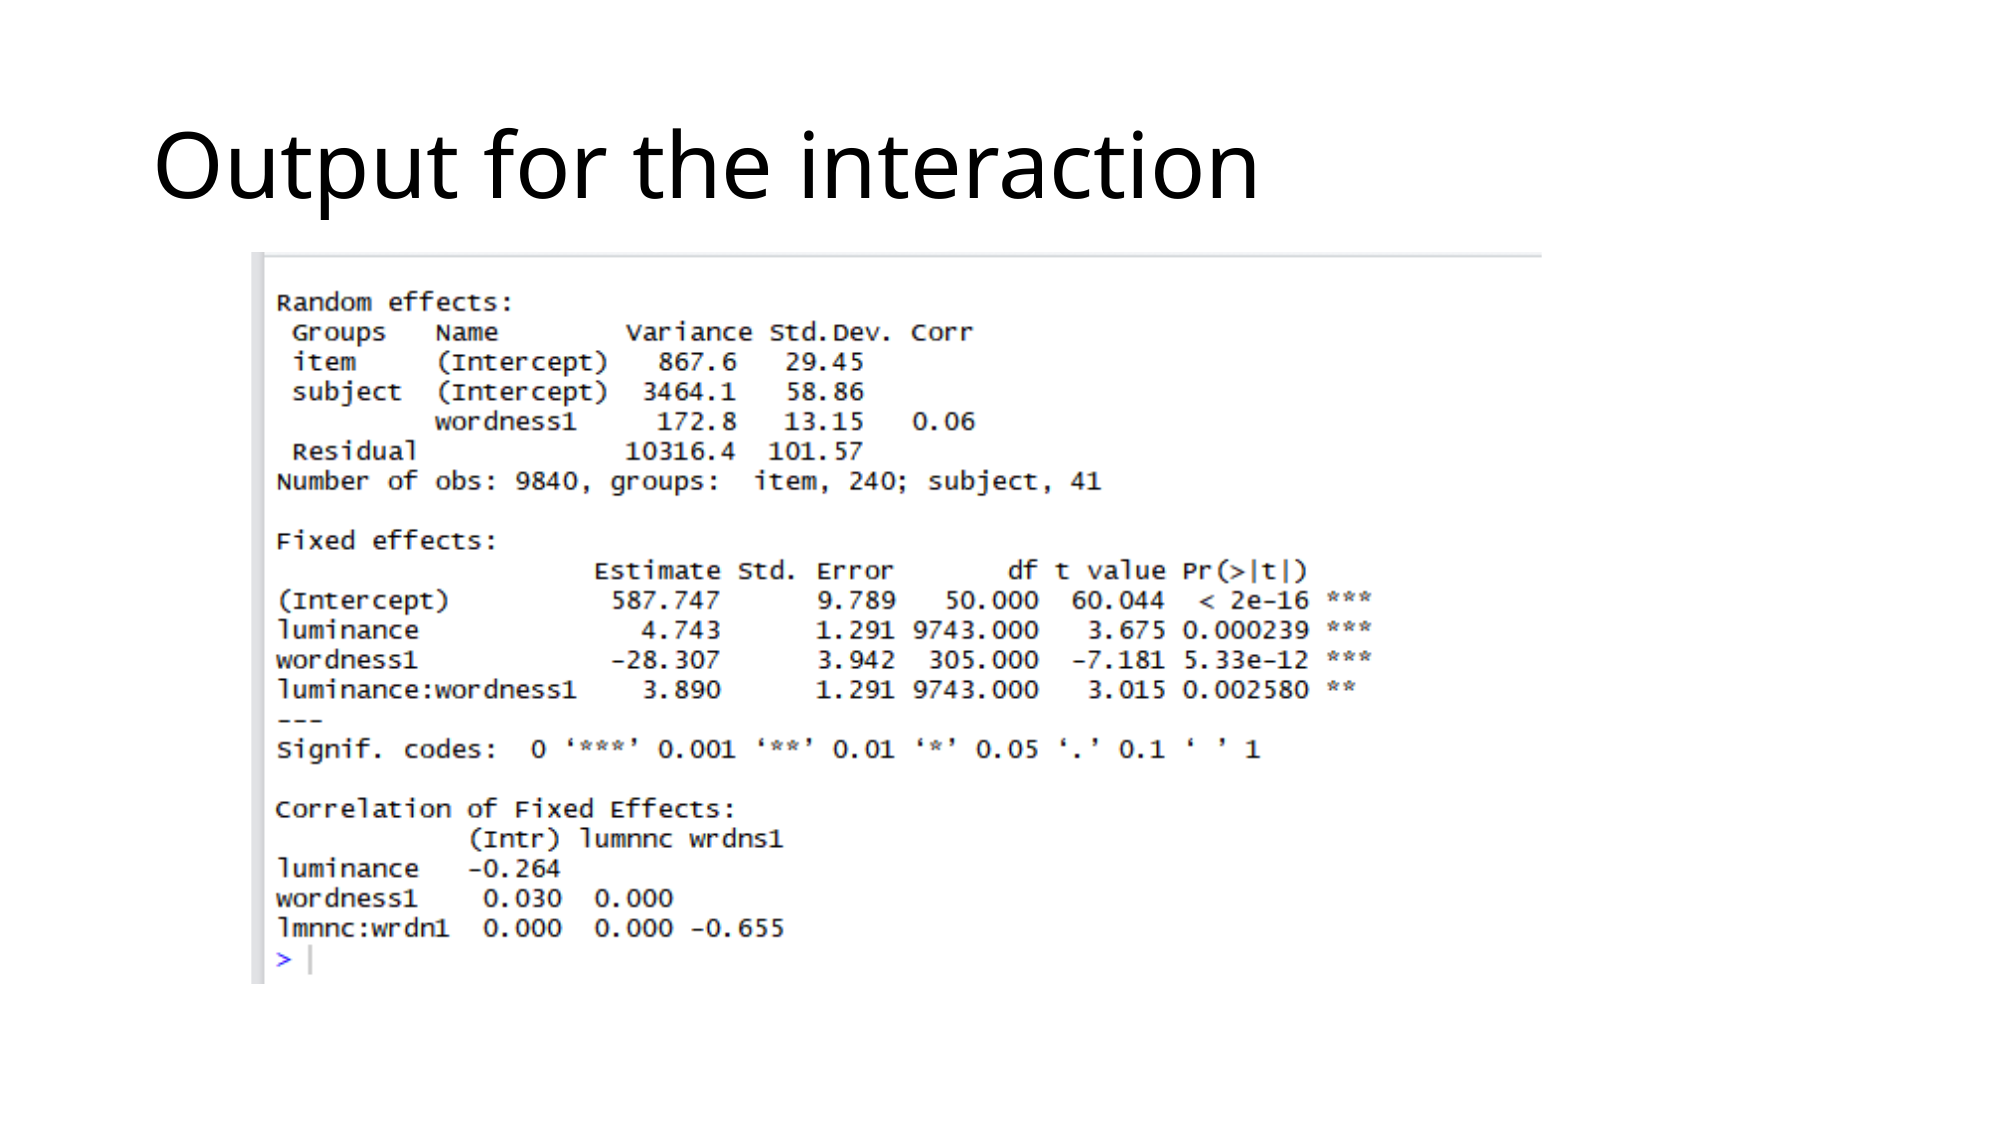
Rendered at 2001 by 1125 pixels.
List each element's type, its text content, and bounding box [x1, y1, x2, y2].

title Output for the interaction [137, 59, 1863, 278]
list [251, 252, 1542, 984]
